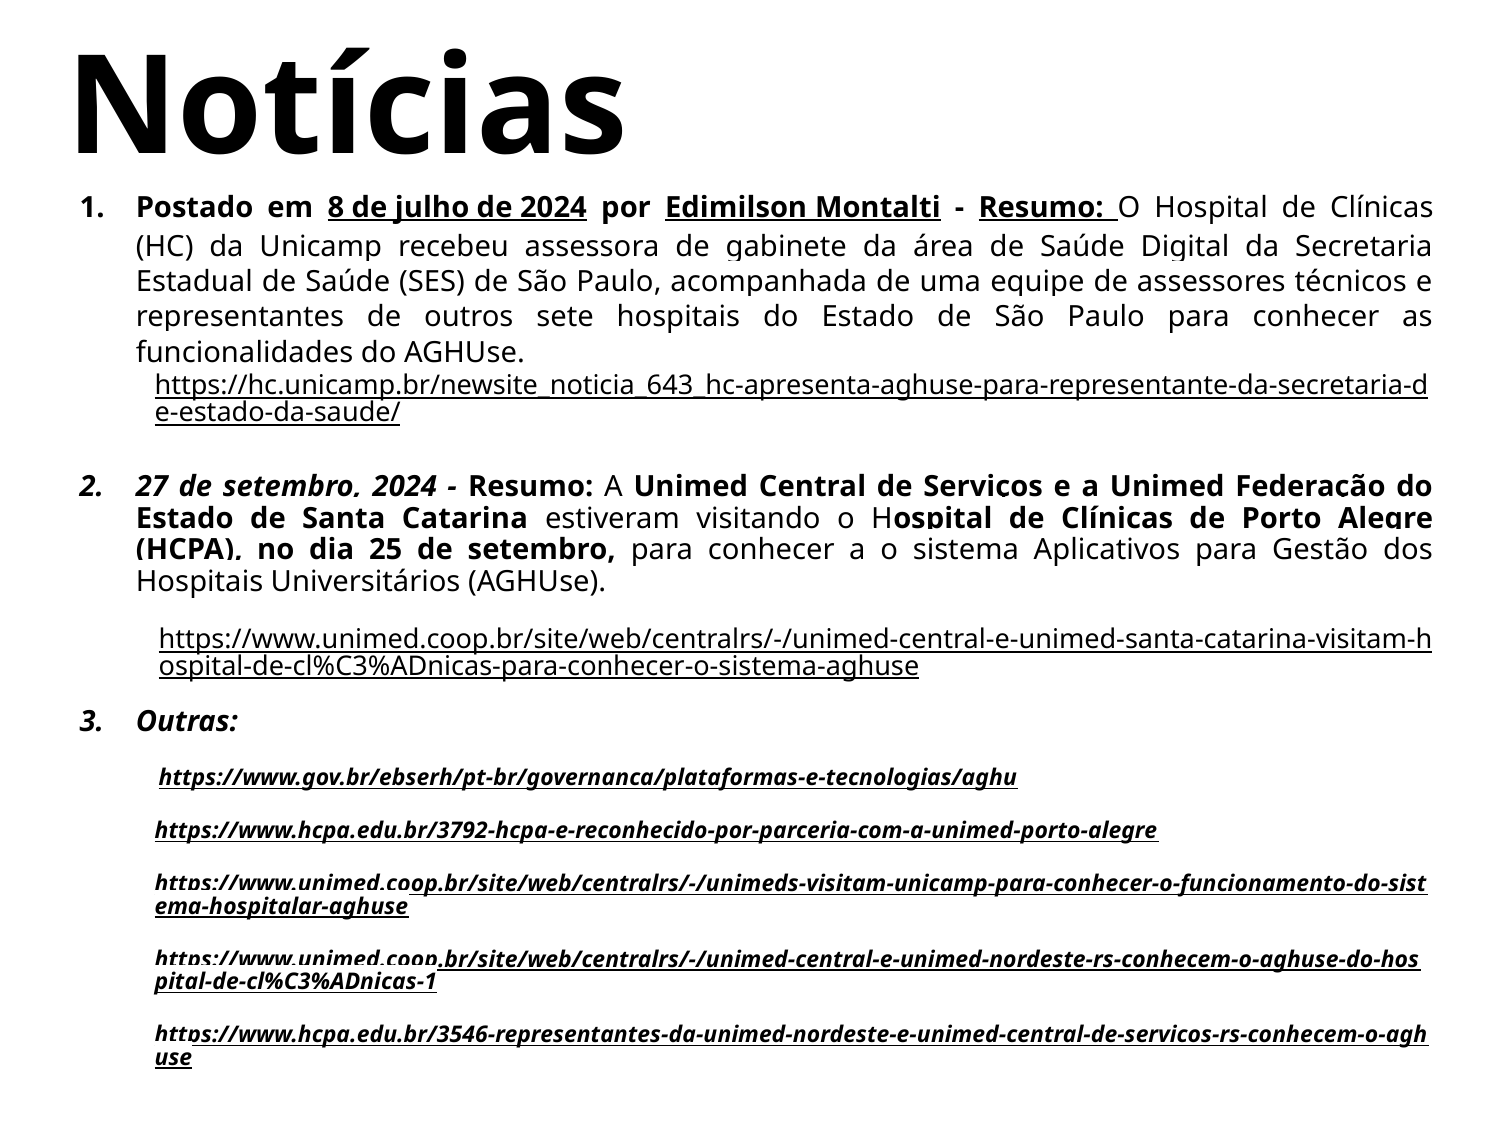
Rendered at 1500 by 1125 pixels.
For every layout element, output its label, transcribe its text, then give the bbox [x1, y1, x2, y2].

list Postado em 8 de julho de 2024 por Edimilson Montalti - Resumo: O Hospital de Clínicas (HC) da Unicamp recebeu assessora de gabinete da área de Saúde Digital da Secretaria Estadual de Saúde (SES) de São Paulo, acompanhada de uma equipe de assessores técnicos e representantes de outros sete hospitais do Estado de São Paulo para conhecer as funcionalidades do AGHUse. https://hc.unicamp.br/newsite_noticia_643_hc-apresenta-aghuse-para-representante-da-secretaria-de-estado-da-saude/ 27 de setembro, 2024 - Resumo: A Unimed Central de Serviços e a Unimed Federação do Estado de Santa Catarina estiveram visitando o Hospital de Clínicas de Porto Alegre (HCPA), no dia 25 de setembro, para conhecer a o sistema Aplicativos para Gestão dos Hospitais Universitários (AGHUse). https://www.unimed.coop.br/site/web/centralrs/-/unimed-central-e-unimed-santa-catarina-visitam-hospital-de-cl%C3%ADnicas-para-conhecer-o-sistema-aghuse Outras: https://www.gov.br/ebserh/pt-br/governanca/plataformas-e-tecnologias/aghu https://www.hcpa.edu.br/3792-hcpa-e-reconhecido-por-parceria-com-a-unimed-porto-alegre https://www.unimed.coop.br/site/web/centralrs/-/unimeds-visitam-unicamp-para-conhecer-o-funcionamento-do-sistema-hospitalar-aghuse https://www.unimed.coop.br/site/web/centralrs/-/unimed-central-e-unimed-nordeste-rs-conhecem-o-aghuse-do-hospital-de-cl%C3%ADnicas-1 https://www.hcpa.edu.br/3546-representantes-da-unimed-nordeste-e-unimed-central-de-servicos-rs-conhecem-o-aghuse [64, 172, 1449, 1060]
title Notícias [51, 19, 1449, 149]
